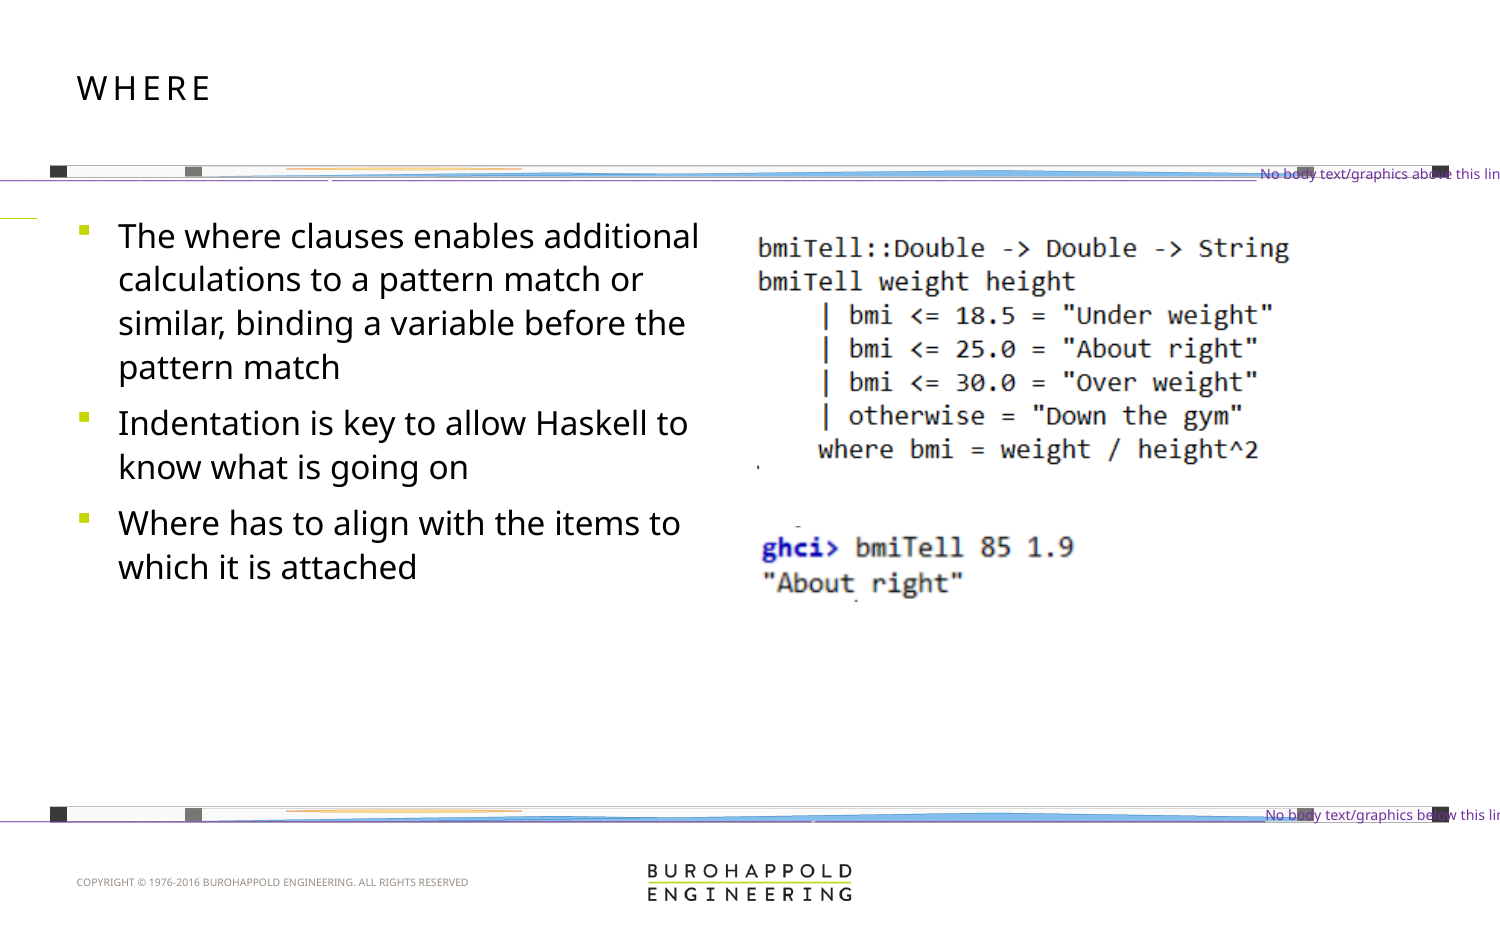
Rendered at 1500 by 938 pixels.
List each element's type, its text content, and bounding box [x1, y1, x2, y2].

picture [759, 525, 1173, 602]
picture [0, 164, 1500, 178]
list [749, 219, 1378, 470]
title Where [76, 67, 975, 163]
list The where clauses enables additional calculations to a pattern match or similar, binding a variable before the pattern match Indentation is key to allow Haskell to know what is going on Where has to align with the items to which it is attached [76, 210, 703, 805]
picture [631, 848, 868, 917]
title Where [76, 185, 975, 189]
picture [0, 806, 1500, 823]
